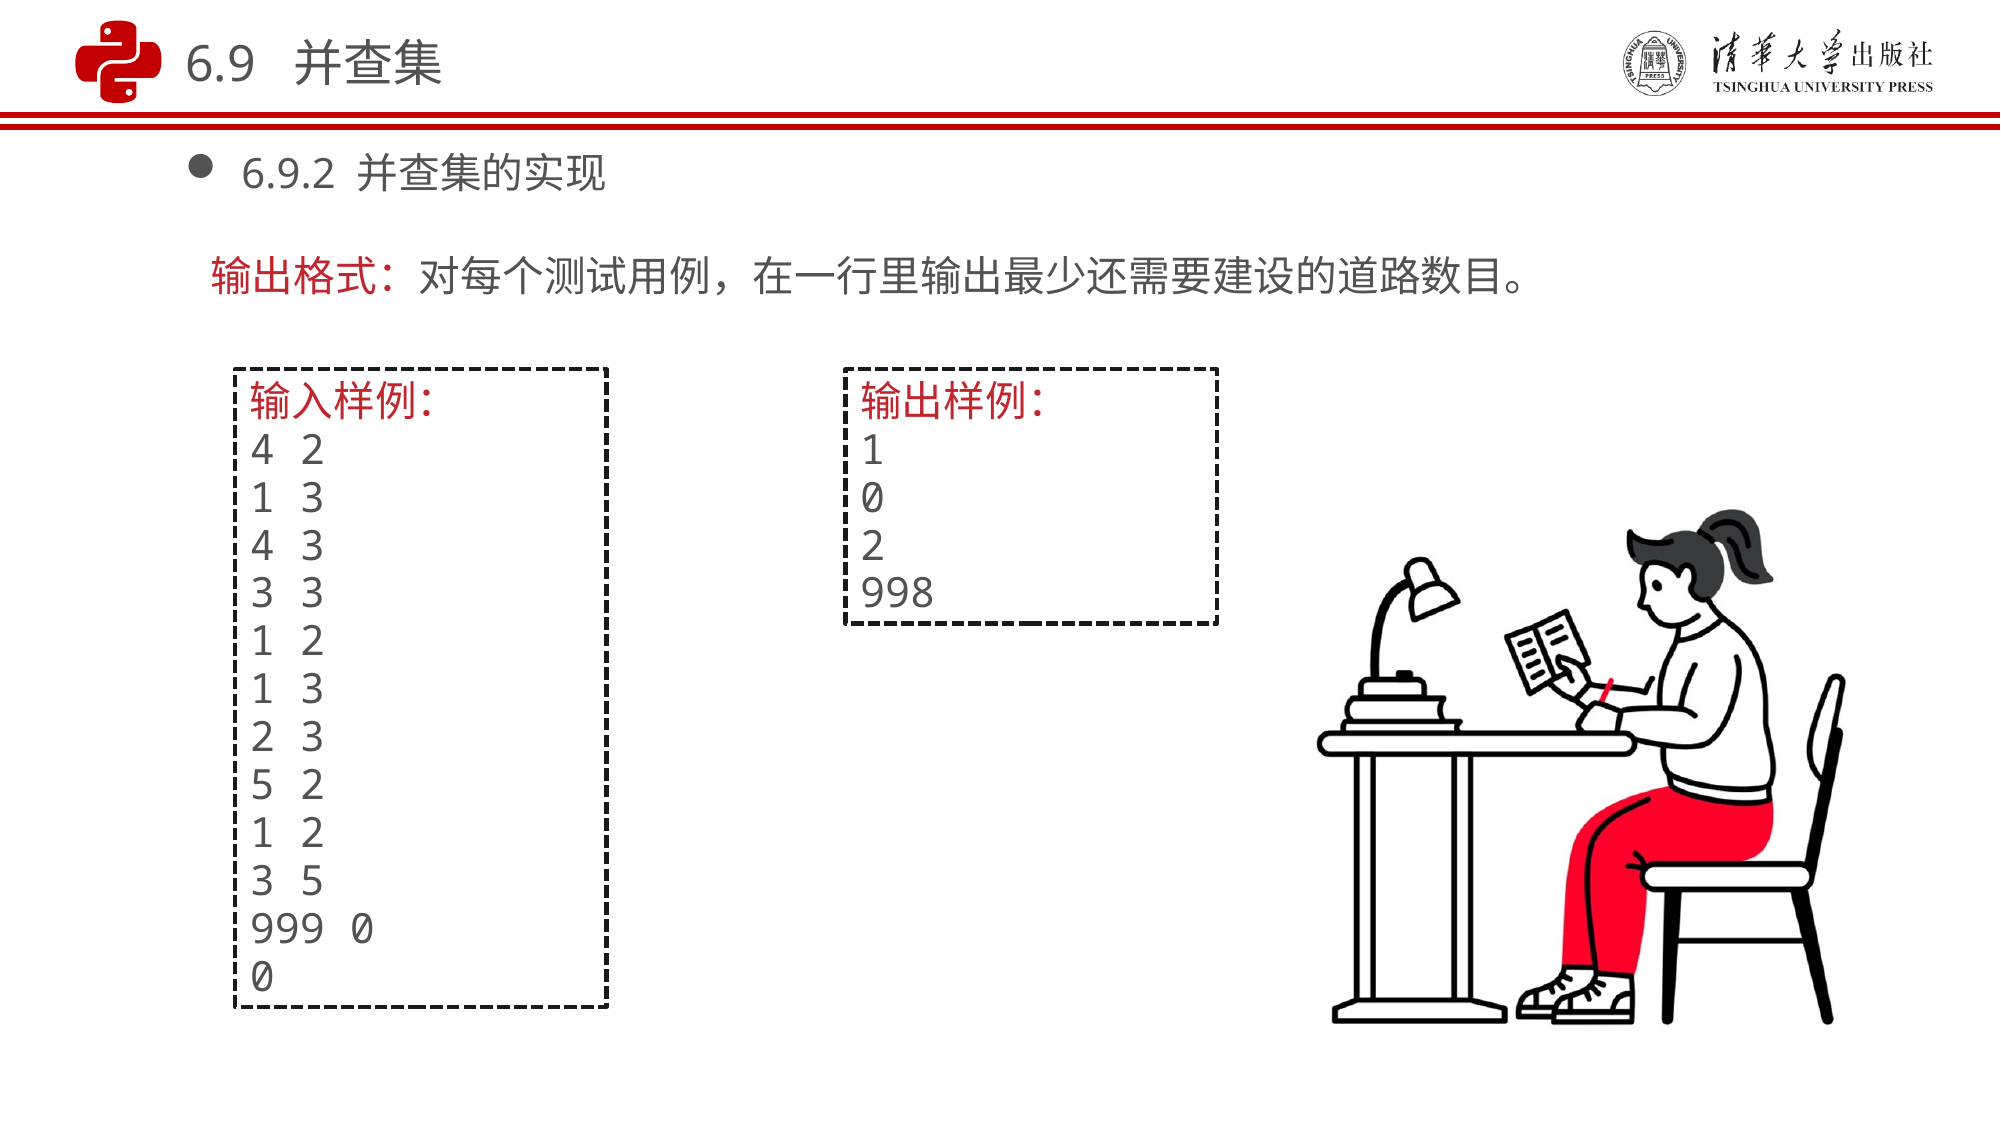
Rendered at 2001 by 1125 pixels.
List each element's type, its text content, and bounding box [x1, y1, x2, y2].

picture [1296, 471, 1871, 1045]
text_box 6.9 并查集 [170, 24, 459, 99]
text_box 输出样例： 1 0 2 998 [845, 369, 1217, 624]
text_box 输入样例： 4 2 1 3 4 3 3 3 1 2 1 3 2 3 5 2 1 2 3 5 999 0 0 [235, 369, 607, 1007]
text_box 6.9.2 并查集的实现 [170, 139, 966, 204]
text_box 输出格式：对每个测试用例，在一行里输出最少还需要建设的道路数目。 [195, 244, 1773, 308]
